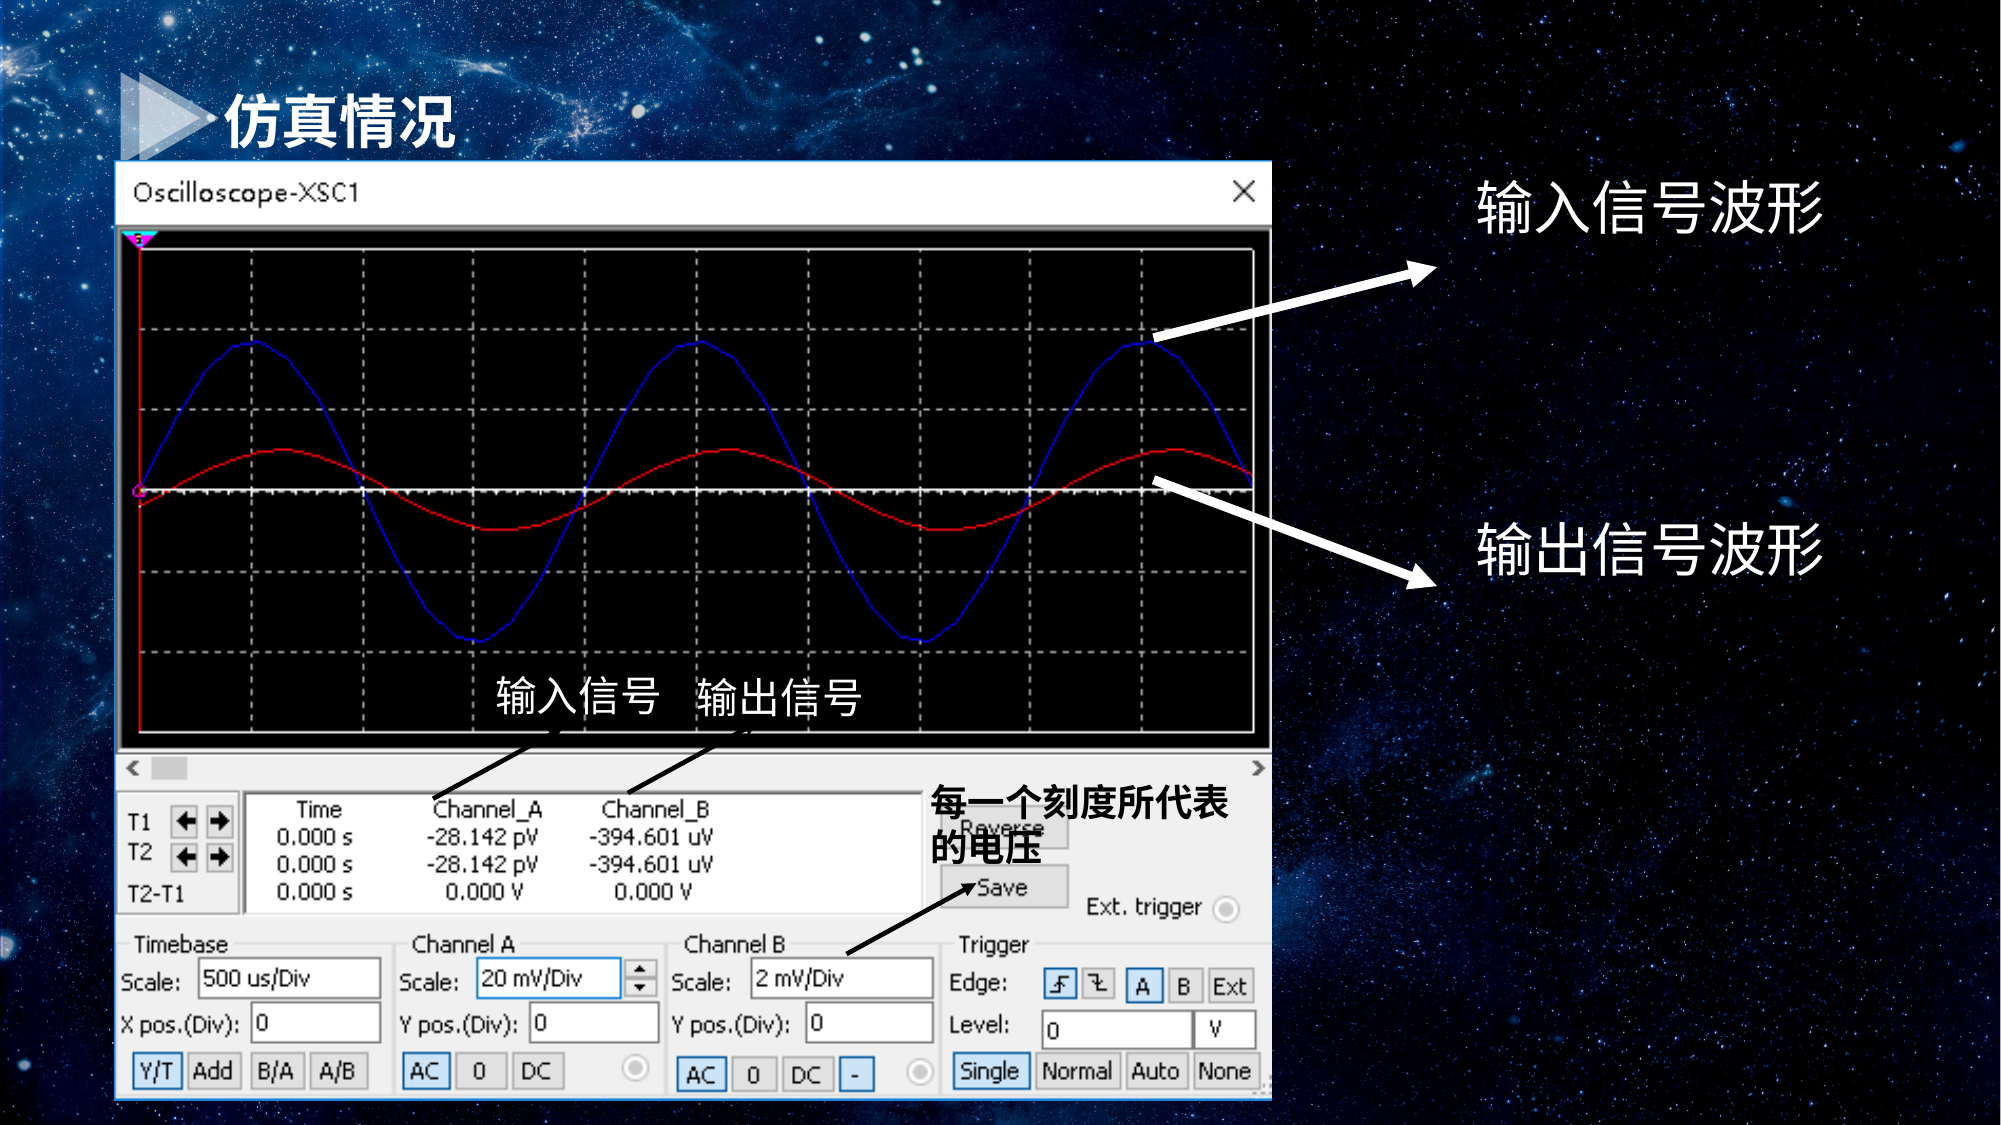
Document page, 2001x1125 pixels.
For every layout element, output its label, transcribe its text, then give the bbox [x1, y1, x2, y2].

picture [0, 0, 2001, 1125]
text_box 输入信号波形 [1460, 163, 1863, 249]
text_box 输出信号波形 [1460, 505, 1863, 591]
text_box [627, 721, 759, 794]
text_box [432, 727, 564, 799]
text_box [1153, 266, 1438, 339]
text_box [846, 882, 977, 955]
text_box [1153, 479, 1438, 587]
text_box 仿真情况 [208, 78, 481, 158]
